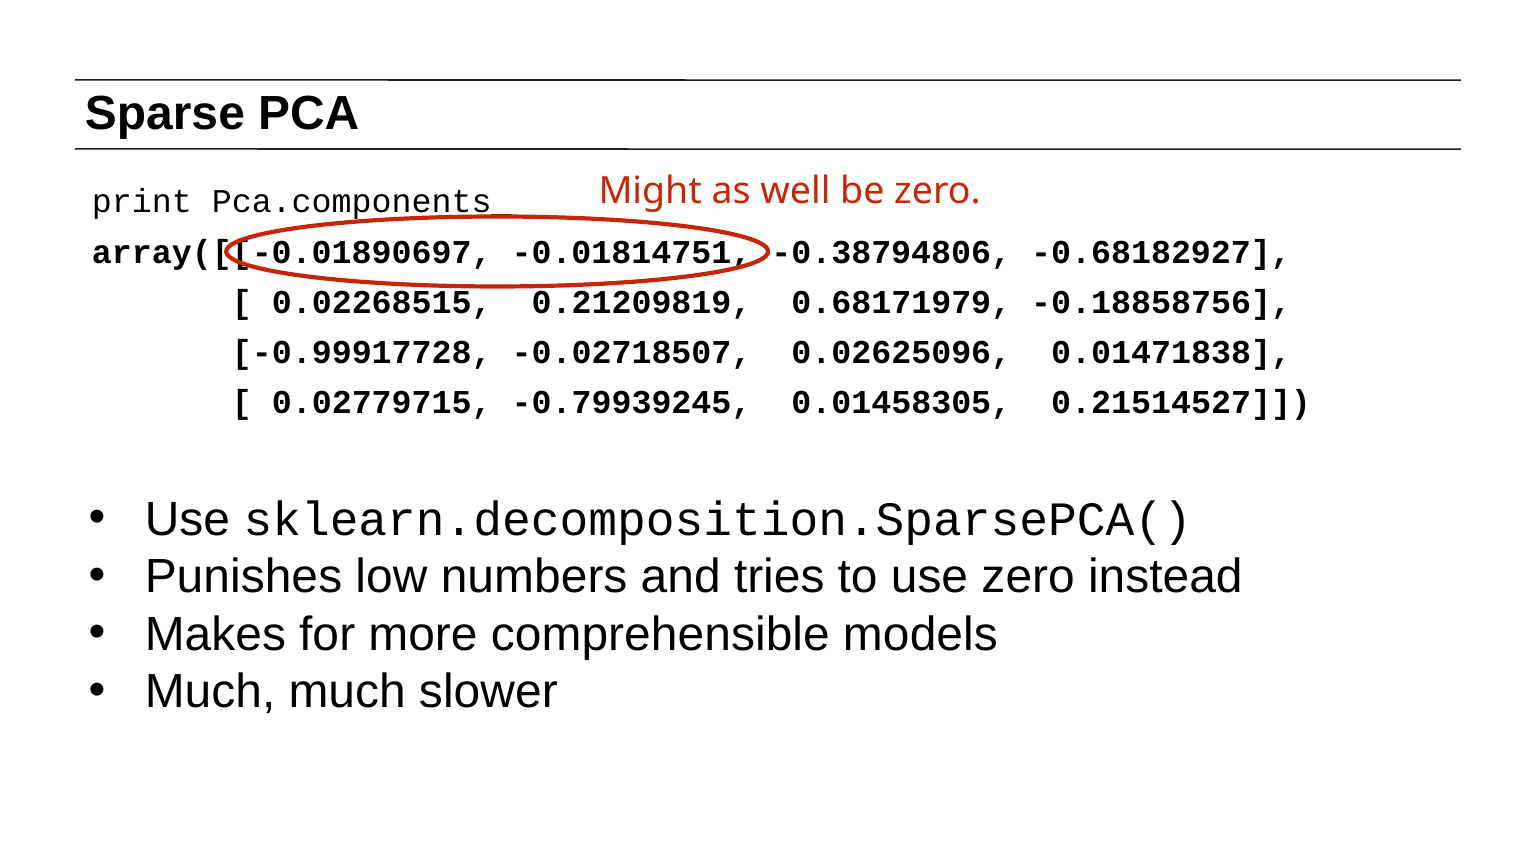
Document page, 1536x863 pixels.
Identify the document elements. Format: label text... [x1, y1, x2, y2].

title Sparse PCA [76, 82, 1369, 160]
list print Pca.components_ array([[-0.01890697, -0.01814751, -0.38794806, -0.68182927], [ 0.02268515, 0.21209819, 0.68171979, -0.18858756], [-0.99917728, -0.02718507, 0.02625096, 0.01471838], [ 0.02779715, -0.79939245, 0.01458305, 0.21514527]]) [76, 160, 1446, 452]
text_box Use sklearn.decomposition.SparsePCA() Punishes low numbers and tries to use zero instead Makes for more comprehensible models Much, much slower [80, 479, 1254, 726]
text_box Might as well be zero. [590, 157, 1000, 220]
text_box [226, 216, 769, 287]
